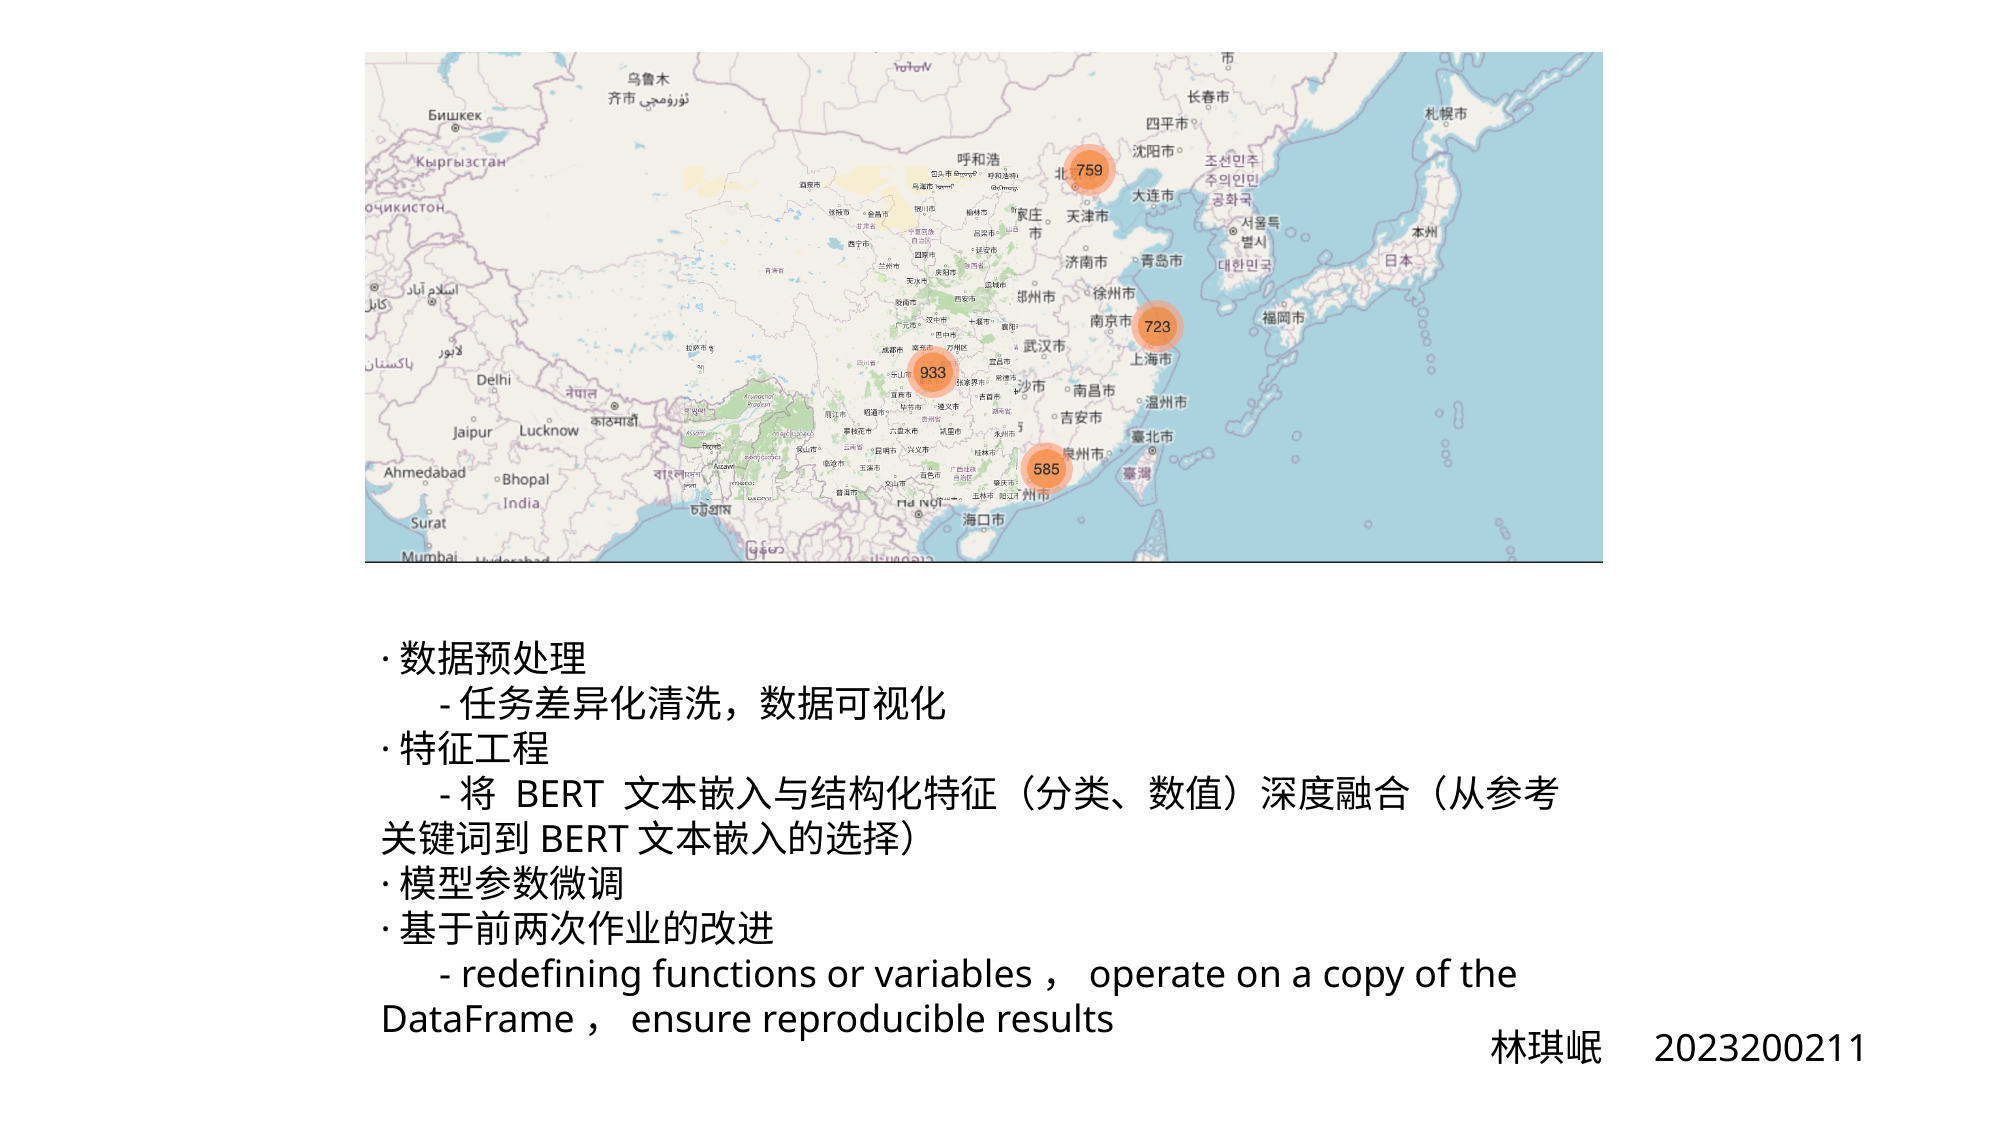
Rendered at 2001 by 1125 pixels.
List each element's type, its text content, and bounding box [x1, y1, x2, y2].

text_box 林琪岷 2023200211 [1475, 1016, 1893, 1077]
text_box ·数据预处理 -任务差异化清洗，数据可视化 ·特征工程 -将 BERT 文本嵌入与结构化特征（分类、数值）深度融合（从参考关键词到BERT文本嵌入的选择） ·模型参数微调 ·基于前两次作业的改进 - redefining functions or variables，operate on a copy of the DataFrame，ensure reproducible results [365, 627, 1585, 1048]
picture [365, 51, 1603, 563]
